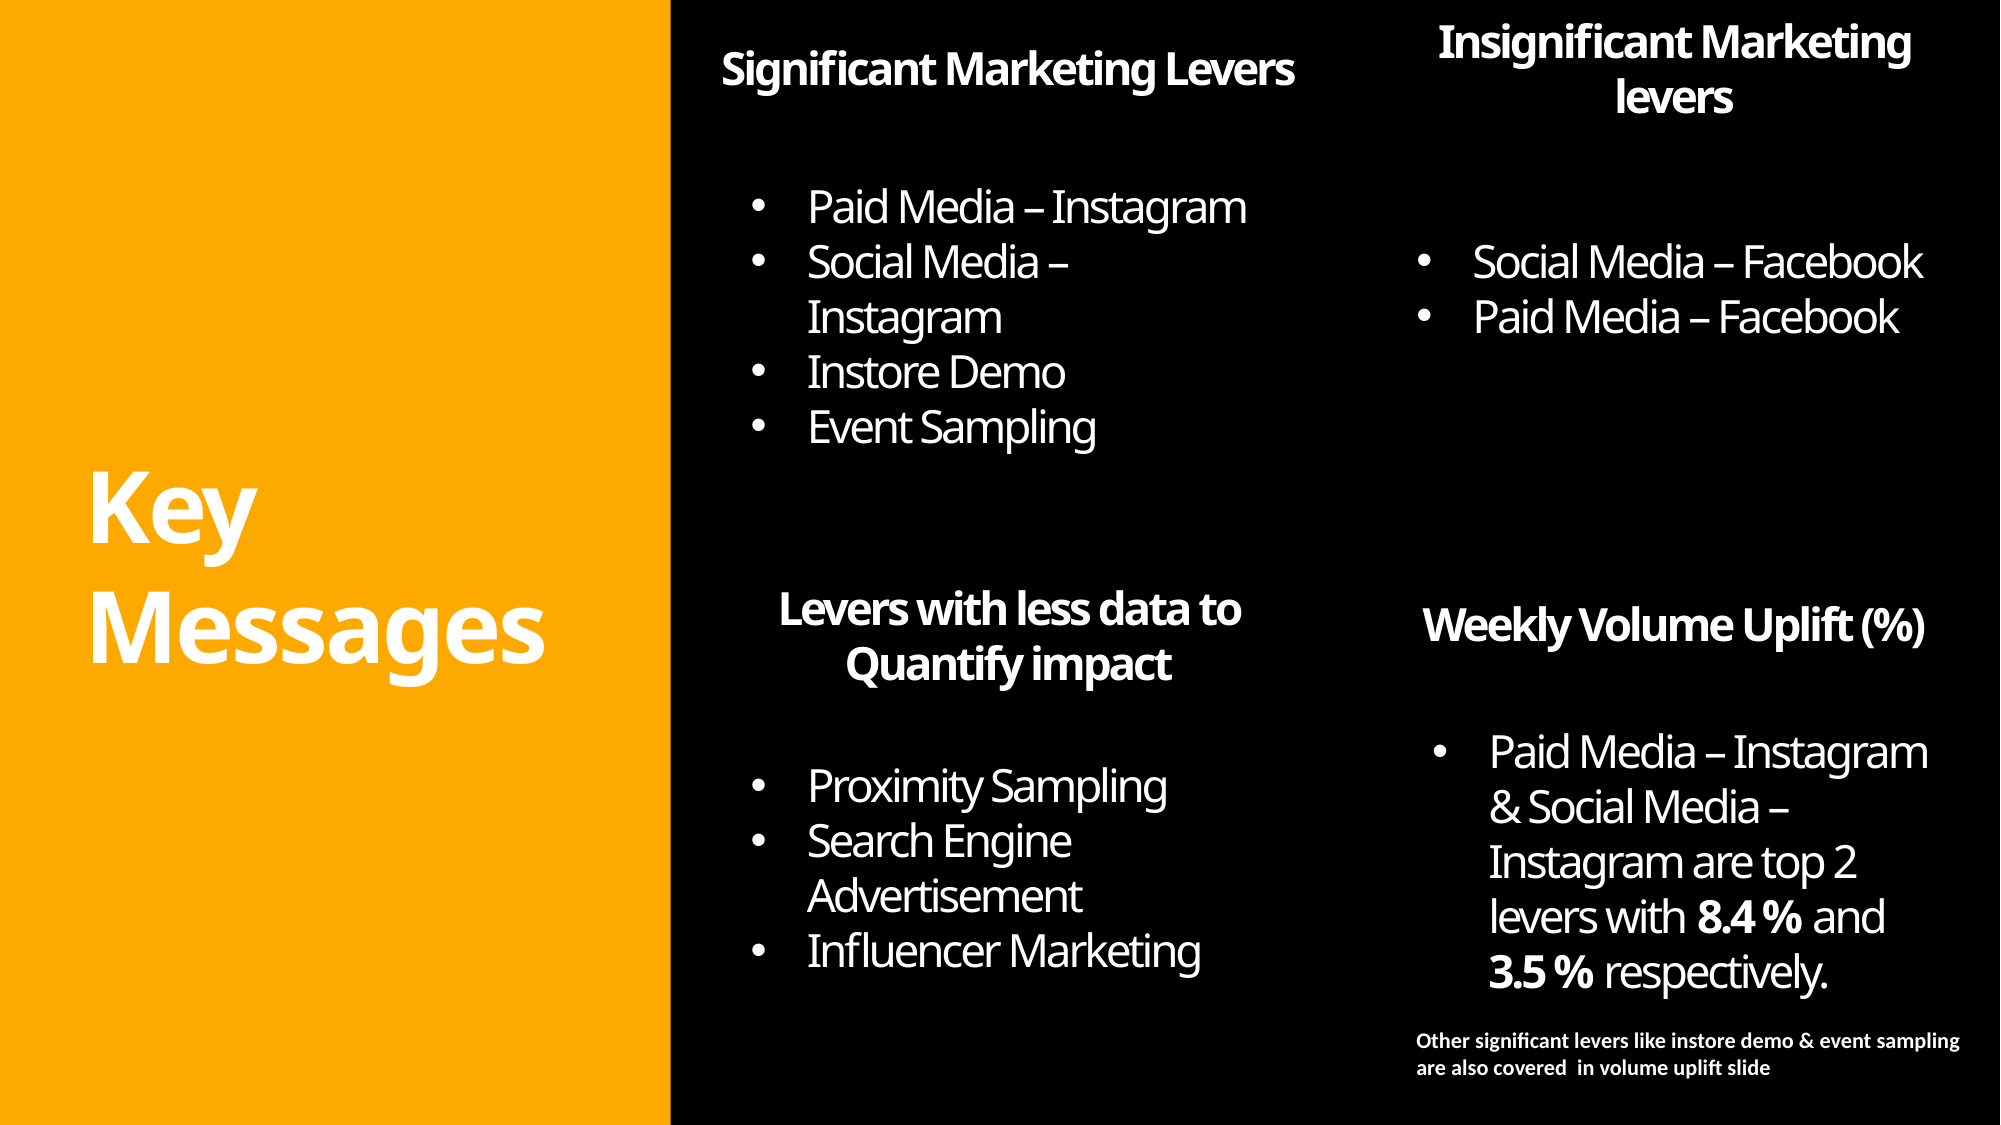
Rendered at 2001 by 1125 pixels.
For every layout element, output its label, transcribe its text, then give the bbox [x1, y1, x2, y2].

list Social Media – Facebook Paid Media – Facebook [1401, 144, 1948, 485]
text_box Paid Media – Instagram Social Media – Instagram Instore Demo Event Sampling [735, 144, 1282, 485]
text_box Other significant levers like instore demo & event sampling are also covered in volume uplift slide [1401, 1019, 2000, 1088]
text_box Insignificant Marketing levers [1370, 33, 1979, 102]
list Paid Media – Instagram & Social Media – Instagram are top 2 levers with 8.4 % and 3.5 % respectively. [1417, 712, 1964, 1009]
text_box Levers with less data to Quantify impact [704, 600, 1314, 669]
text_box Proximity Sampling Search Engine Advertisement Influencer Marketing [735, 718, 1282, 1015]
list Key Messages [70, 148, 617, 978]
list Weekly Volume Uplift (%) [1370, 589, 1979, 658]
text_box Significant Marketing Levers [704, 33, 1314, 102]
